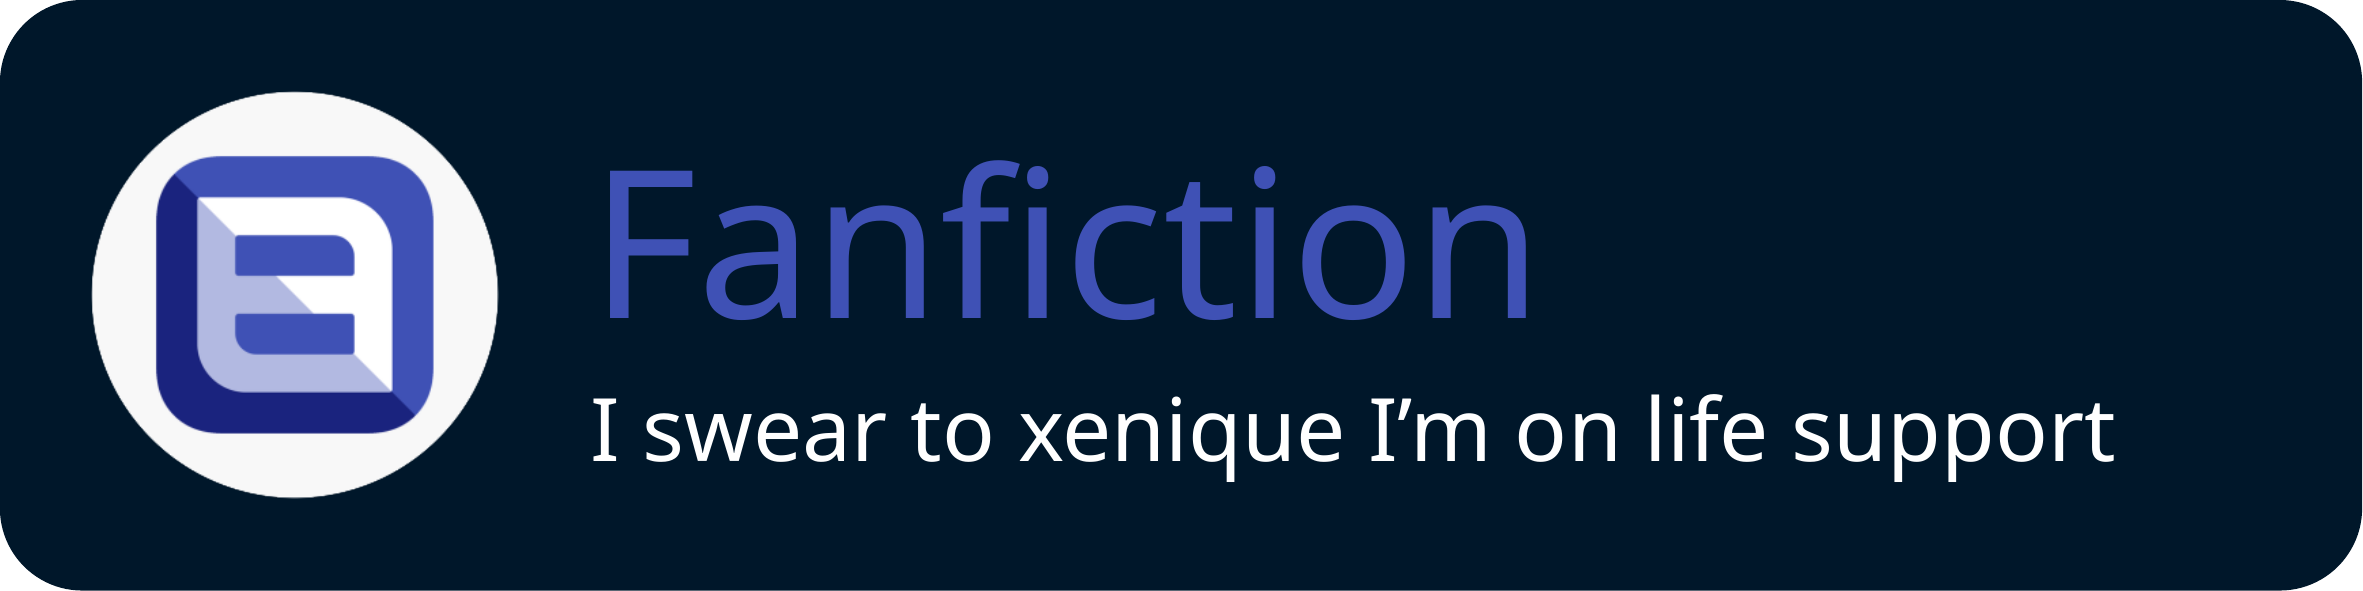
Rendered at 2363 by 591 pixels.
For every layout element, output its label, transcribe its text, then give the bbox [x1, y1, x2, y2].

text_box Fanfiction I swear to xenique I’m on life support [590, 111, 2271, 479]
picture [91, 91, 499, 499]
text_box [0, 0, 2363, 591]
